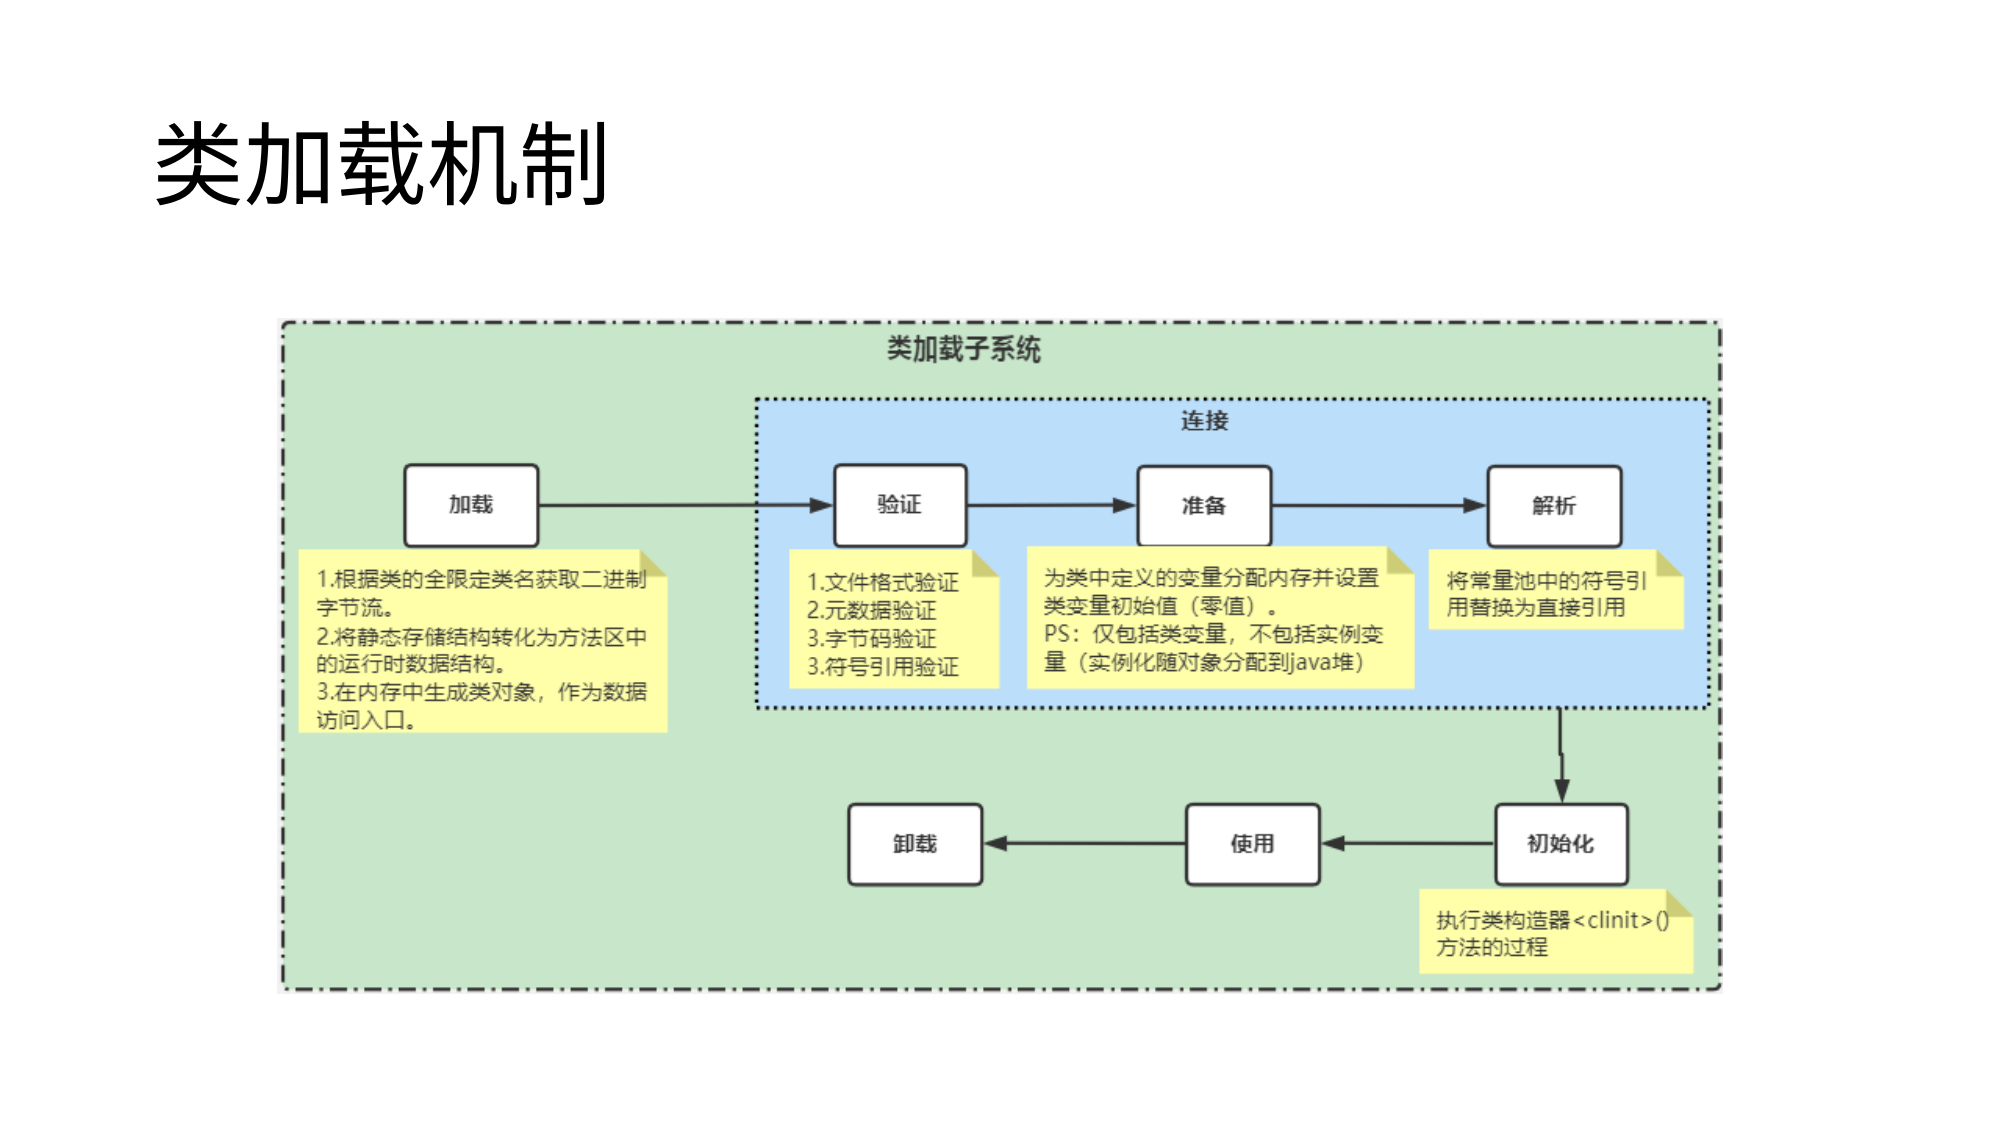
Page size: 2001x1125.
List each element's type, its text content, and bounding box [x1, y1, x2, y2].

title 类加载机制 [137, 59, 1863, 278]
picture [277, 318, 1723, 994]
